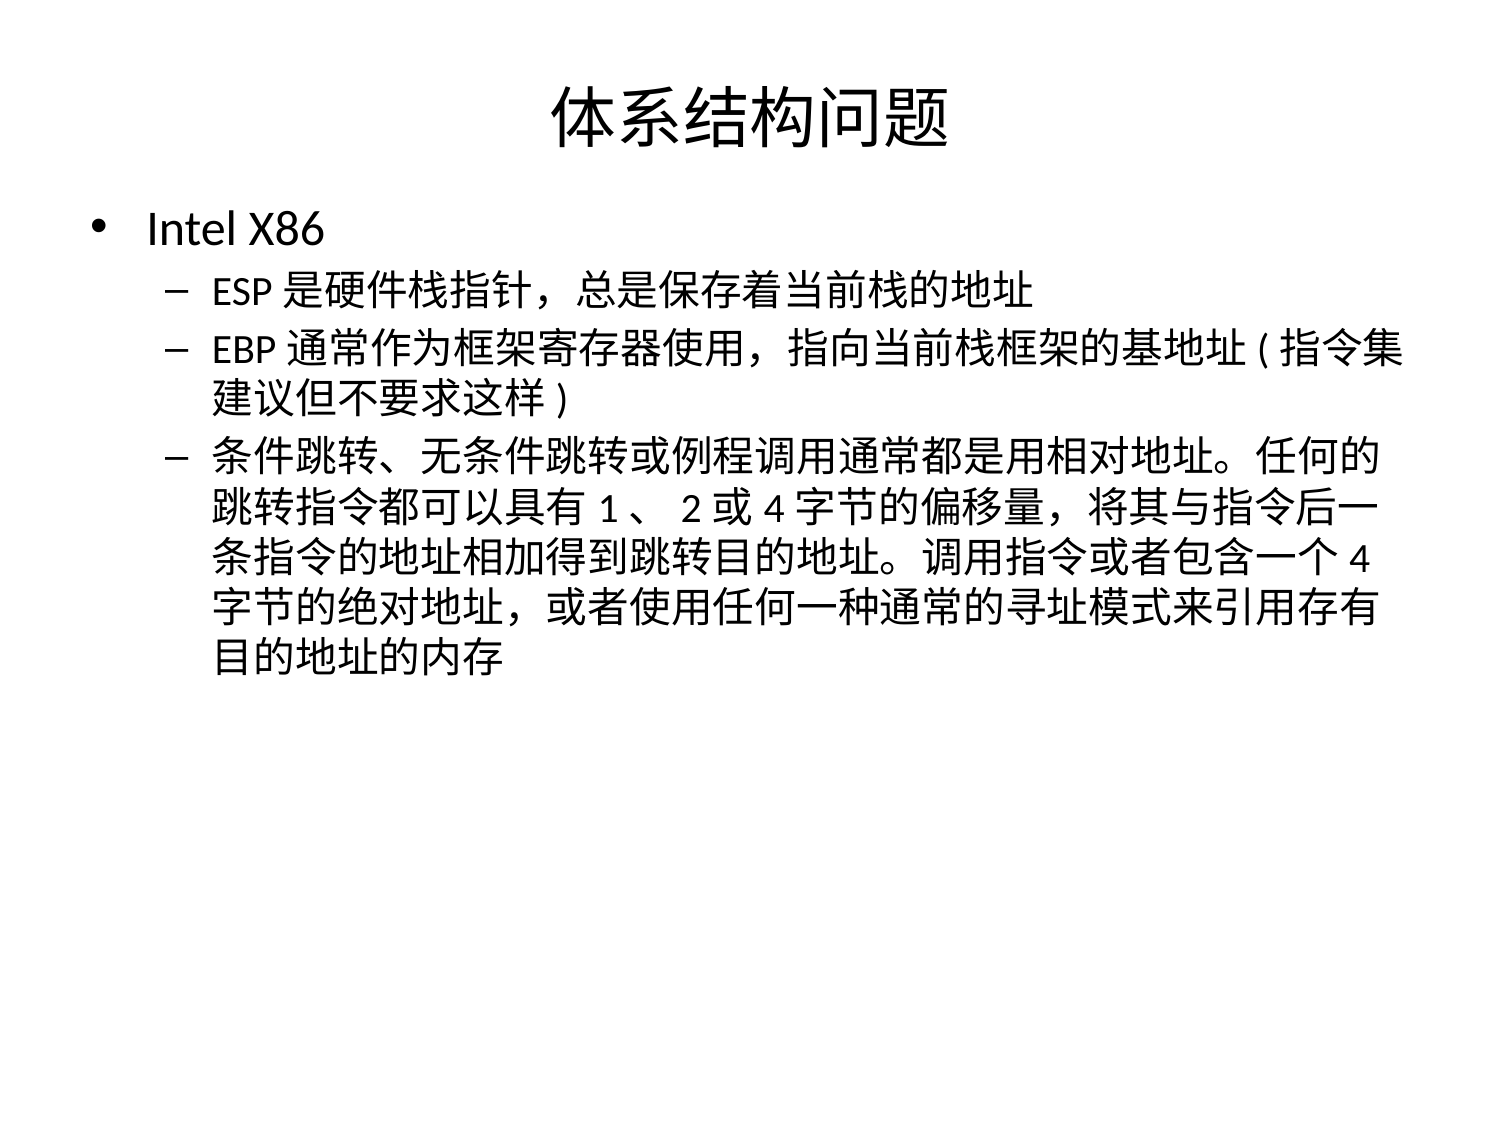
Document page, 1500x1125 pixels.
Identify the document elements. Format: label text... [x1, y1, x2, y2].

list Intel X86 ESP是硬件栈指针，总是保存着当前栈的地址 EBP通常作为框架寄存器使用，指向当前栈框架的基地址(指令集建议但不要求这样) 条件跳转、无条件跳转或例程调用通常都是用相对地址。任何的跳转指令都可以具有1、2或4字节的偏移量，将其与指令后一条指令的地址相加得到跳转目的地址。调用指令或者包含一个4字节的绝对地址，或者使用任何一种通常的寻址模式来引用存有目的地址的内存 [75, 187, 1425, 1100]
title 体系结构问题 [75, 45, 1425, 187]
